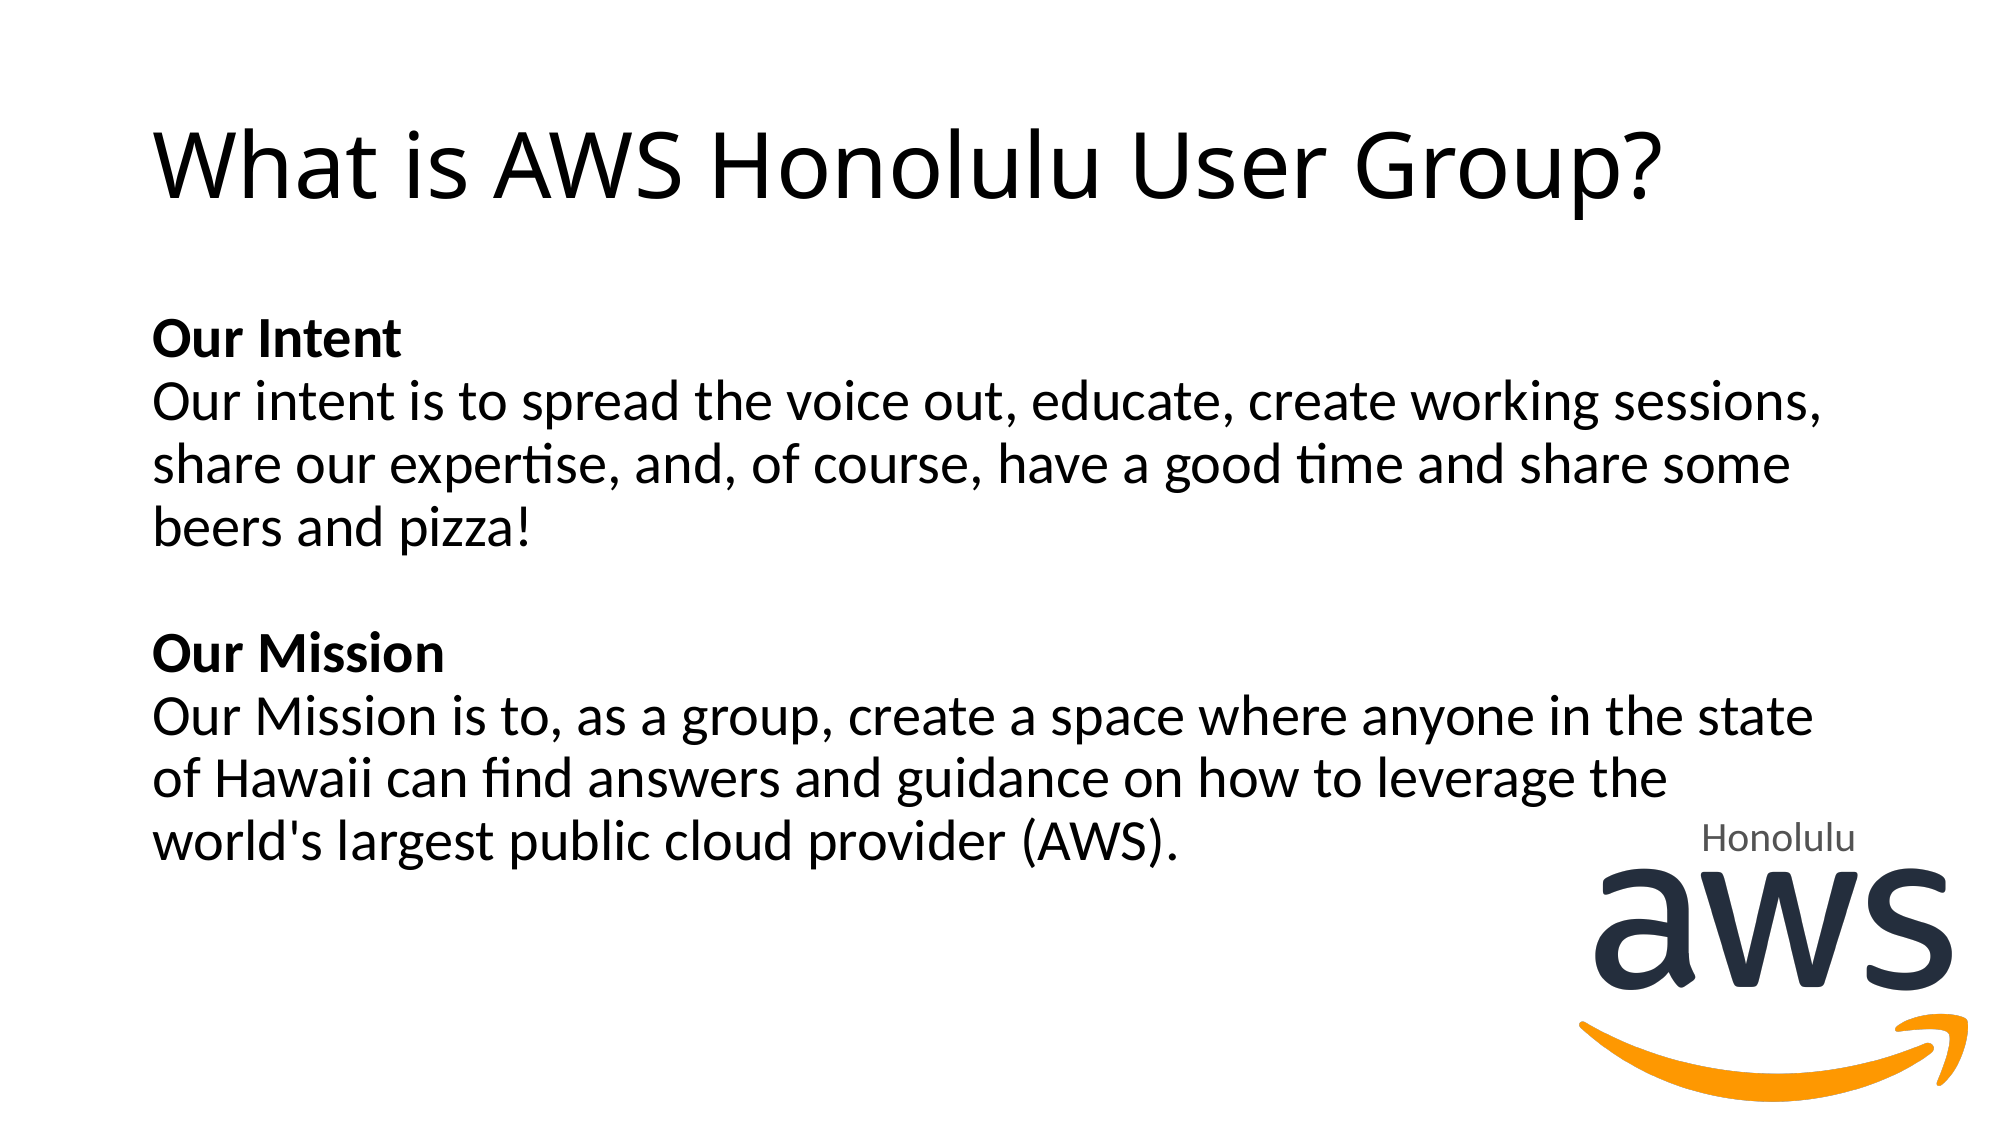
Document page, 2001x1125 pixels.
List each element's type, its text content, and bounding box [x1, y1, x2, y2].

list Our Intent Our intent is to spread the voice out, educate, create working sessions, share our expertise, and, of course, have a good time and share some beers and pizza! Our Mission Our Mission is to, as a group, create a space where anyone in the state of Hawaii can find answers and guidance on how to leverage the world's largest public cloud provider (AWS). [137, 299, 1863, 1014]
picture [1577, 867, 1970, 1103]
title What is AWS Honolulu User Group? [137, 59, 1863, 278]
